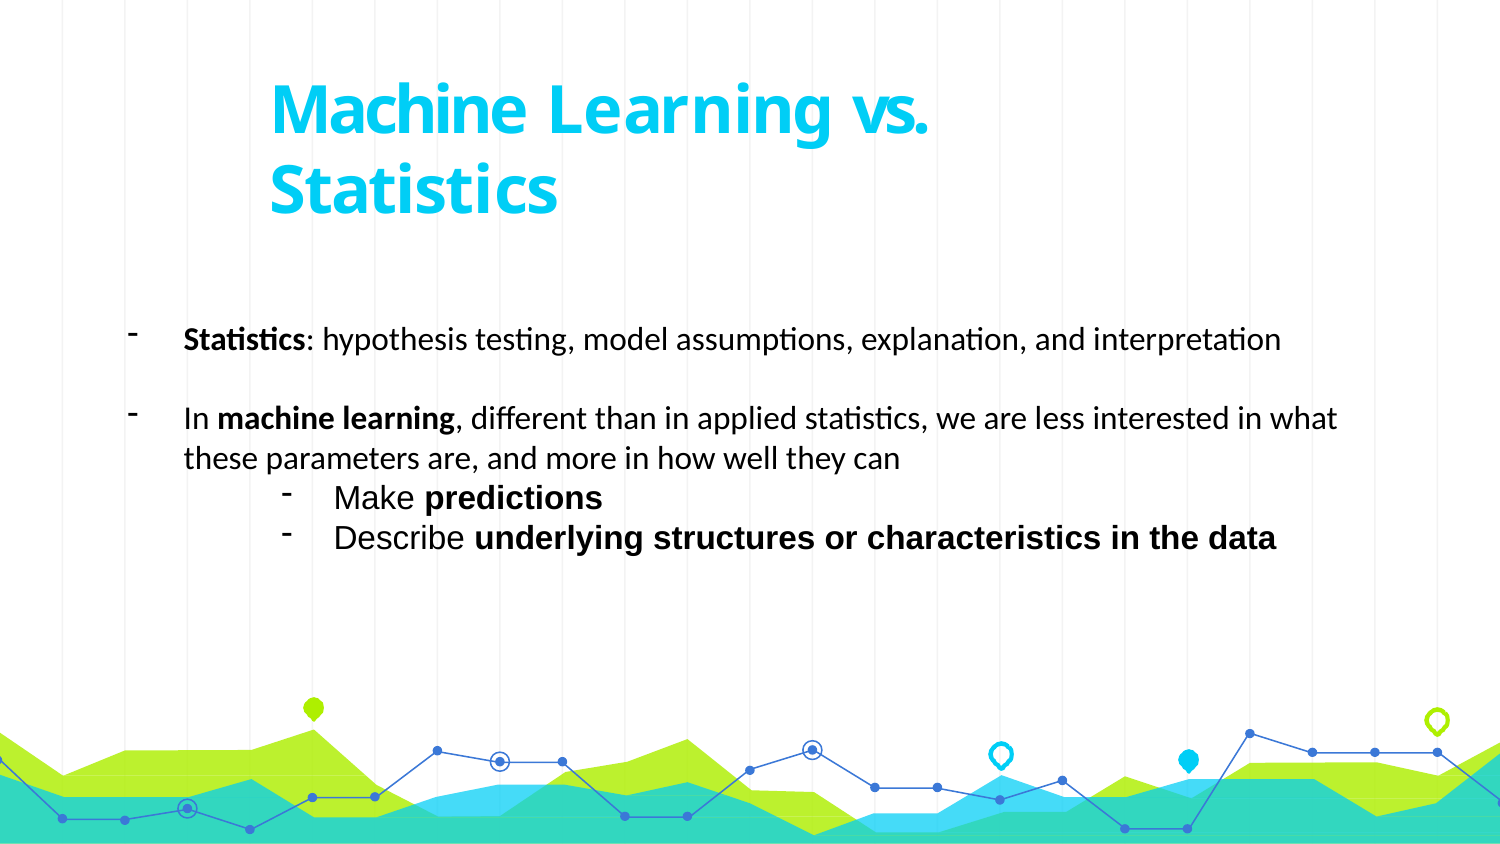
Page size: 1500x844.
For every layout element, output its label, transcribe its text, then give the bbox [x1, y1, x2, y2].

picture [303, 697, 324, 722]
picture [1424, 707, 1450, 737]
picture [988, 741, 1014, 771]
picture [1178, 749, 1199, 774]
text_box Statistics: hypothesis testing, model assumptions, explanation, and interpretation In machine learning, different than in applied statistics, we are less interested in what these parameters are, and more in how well they can Make predictions Describe underlying structures or characteristics in the data [93, 309, 1407, 564]
title Machine Learning vs. Statistics [267, 64, 1120, 227]
